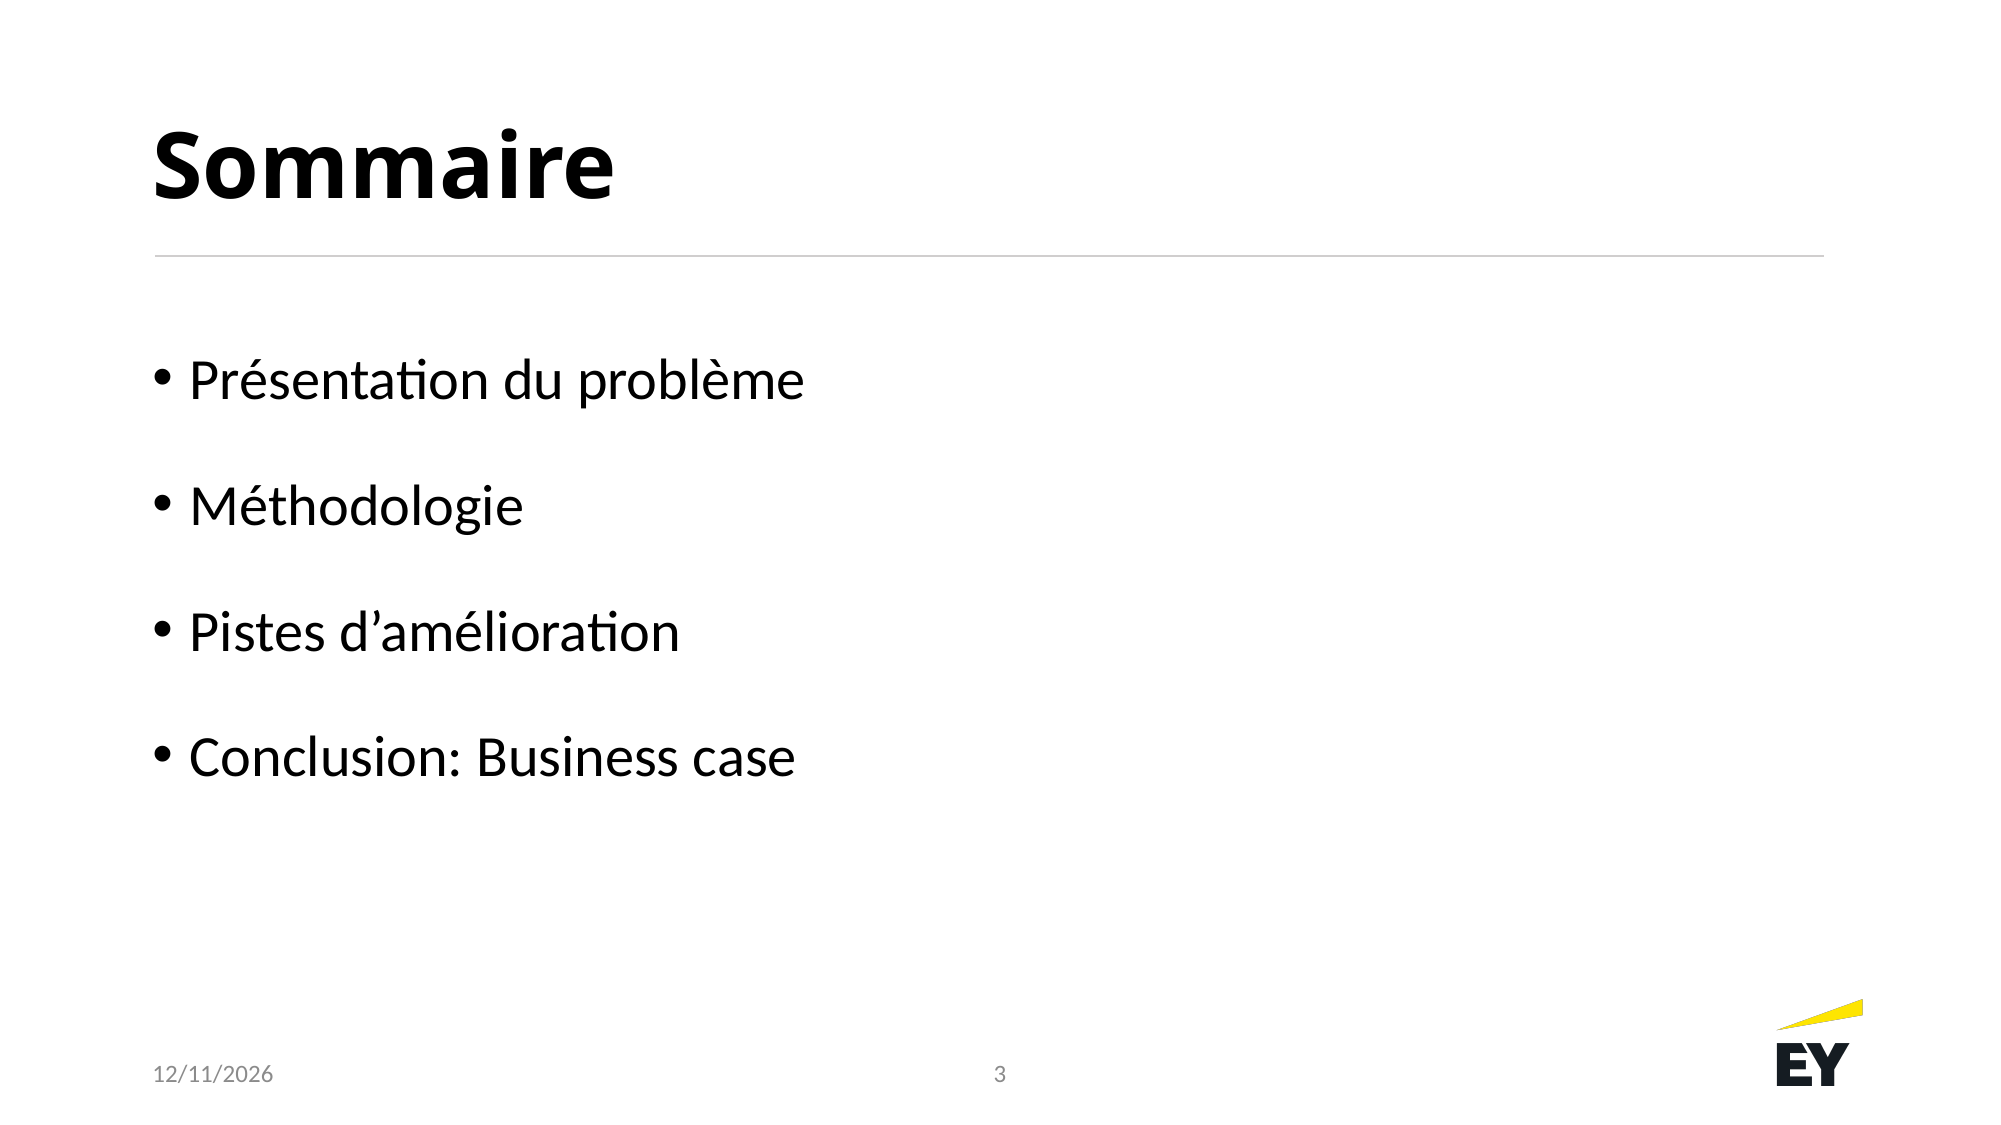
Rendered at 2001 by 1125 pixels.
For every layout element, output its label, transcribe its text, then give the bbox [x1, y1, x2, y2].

slide_number 3 [774, 1042, 1225, 1103]
list Présentation du problème Méthodologie Pistes d’amélioration Conclusion: Business case [137, 299, 1863, 1014]
picture [1776, 1014, 1863, 1086]
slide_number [137, 1042, 588, 1103]
title Sommaire [137, 59, 1863, 278]
